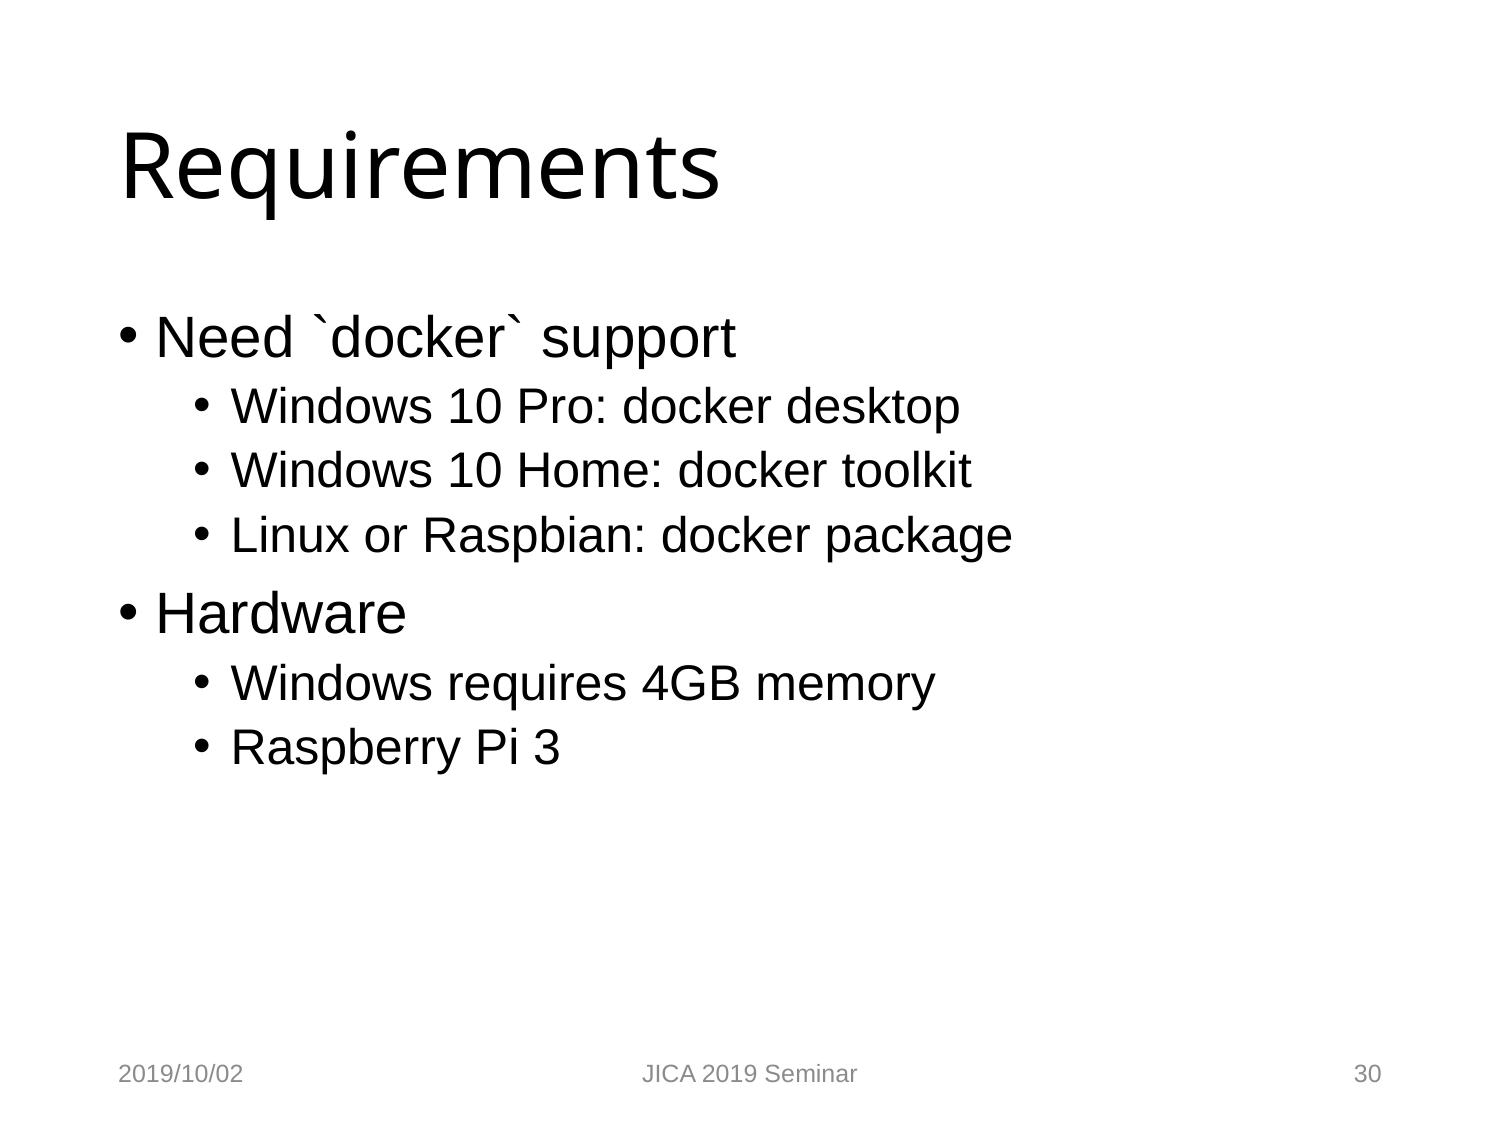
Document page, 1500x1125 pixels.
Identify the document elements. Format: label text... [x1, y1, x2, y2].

title Requirements [103, 59, 1397, 278]
list Need `docker` support Windows 10 Pro: docker desktop Windows 10 Home: docker toolkit Linux or Raspbian: docker package Hardware Windows requires 4GB memory Raspberry Pi 3 [103, 299, 1397, 1014]
footer JICA 2019 Seminar [496, 1042, 1004, 1103]
slide_number 30 [1059, 1042, 1397, 1103]
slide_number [103, 1042, 441, 1103]
